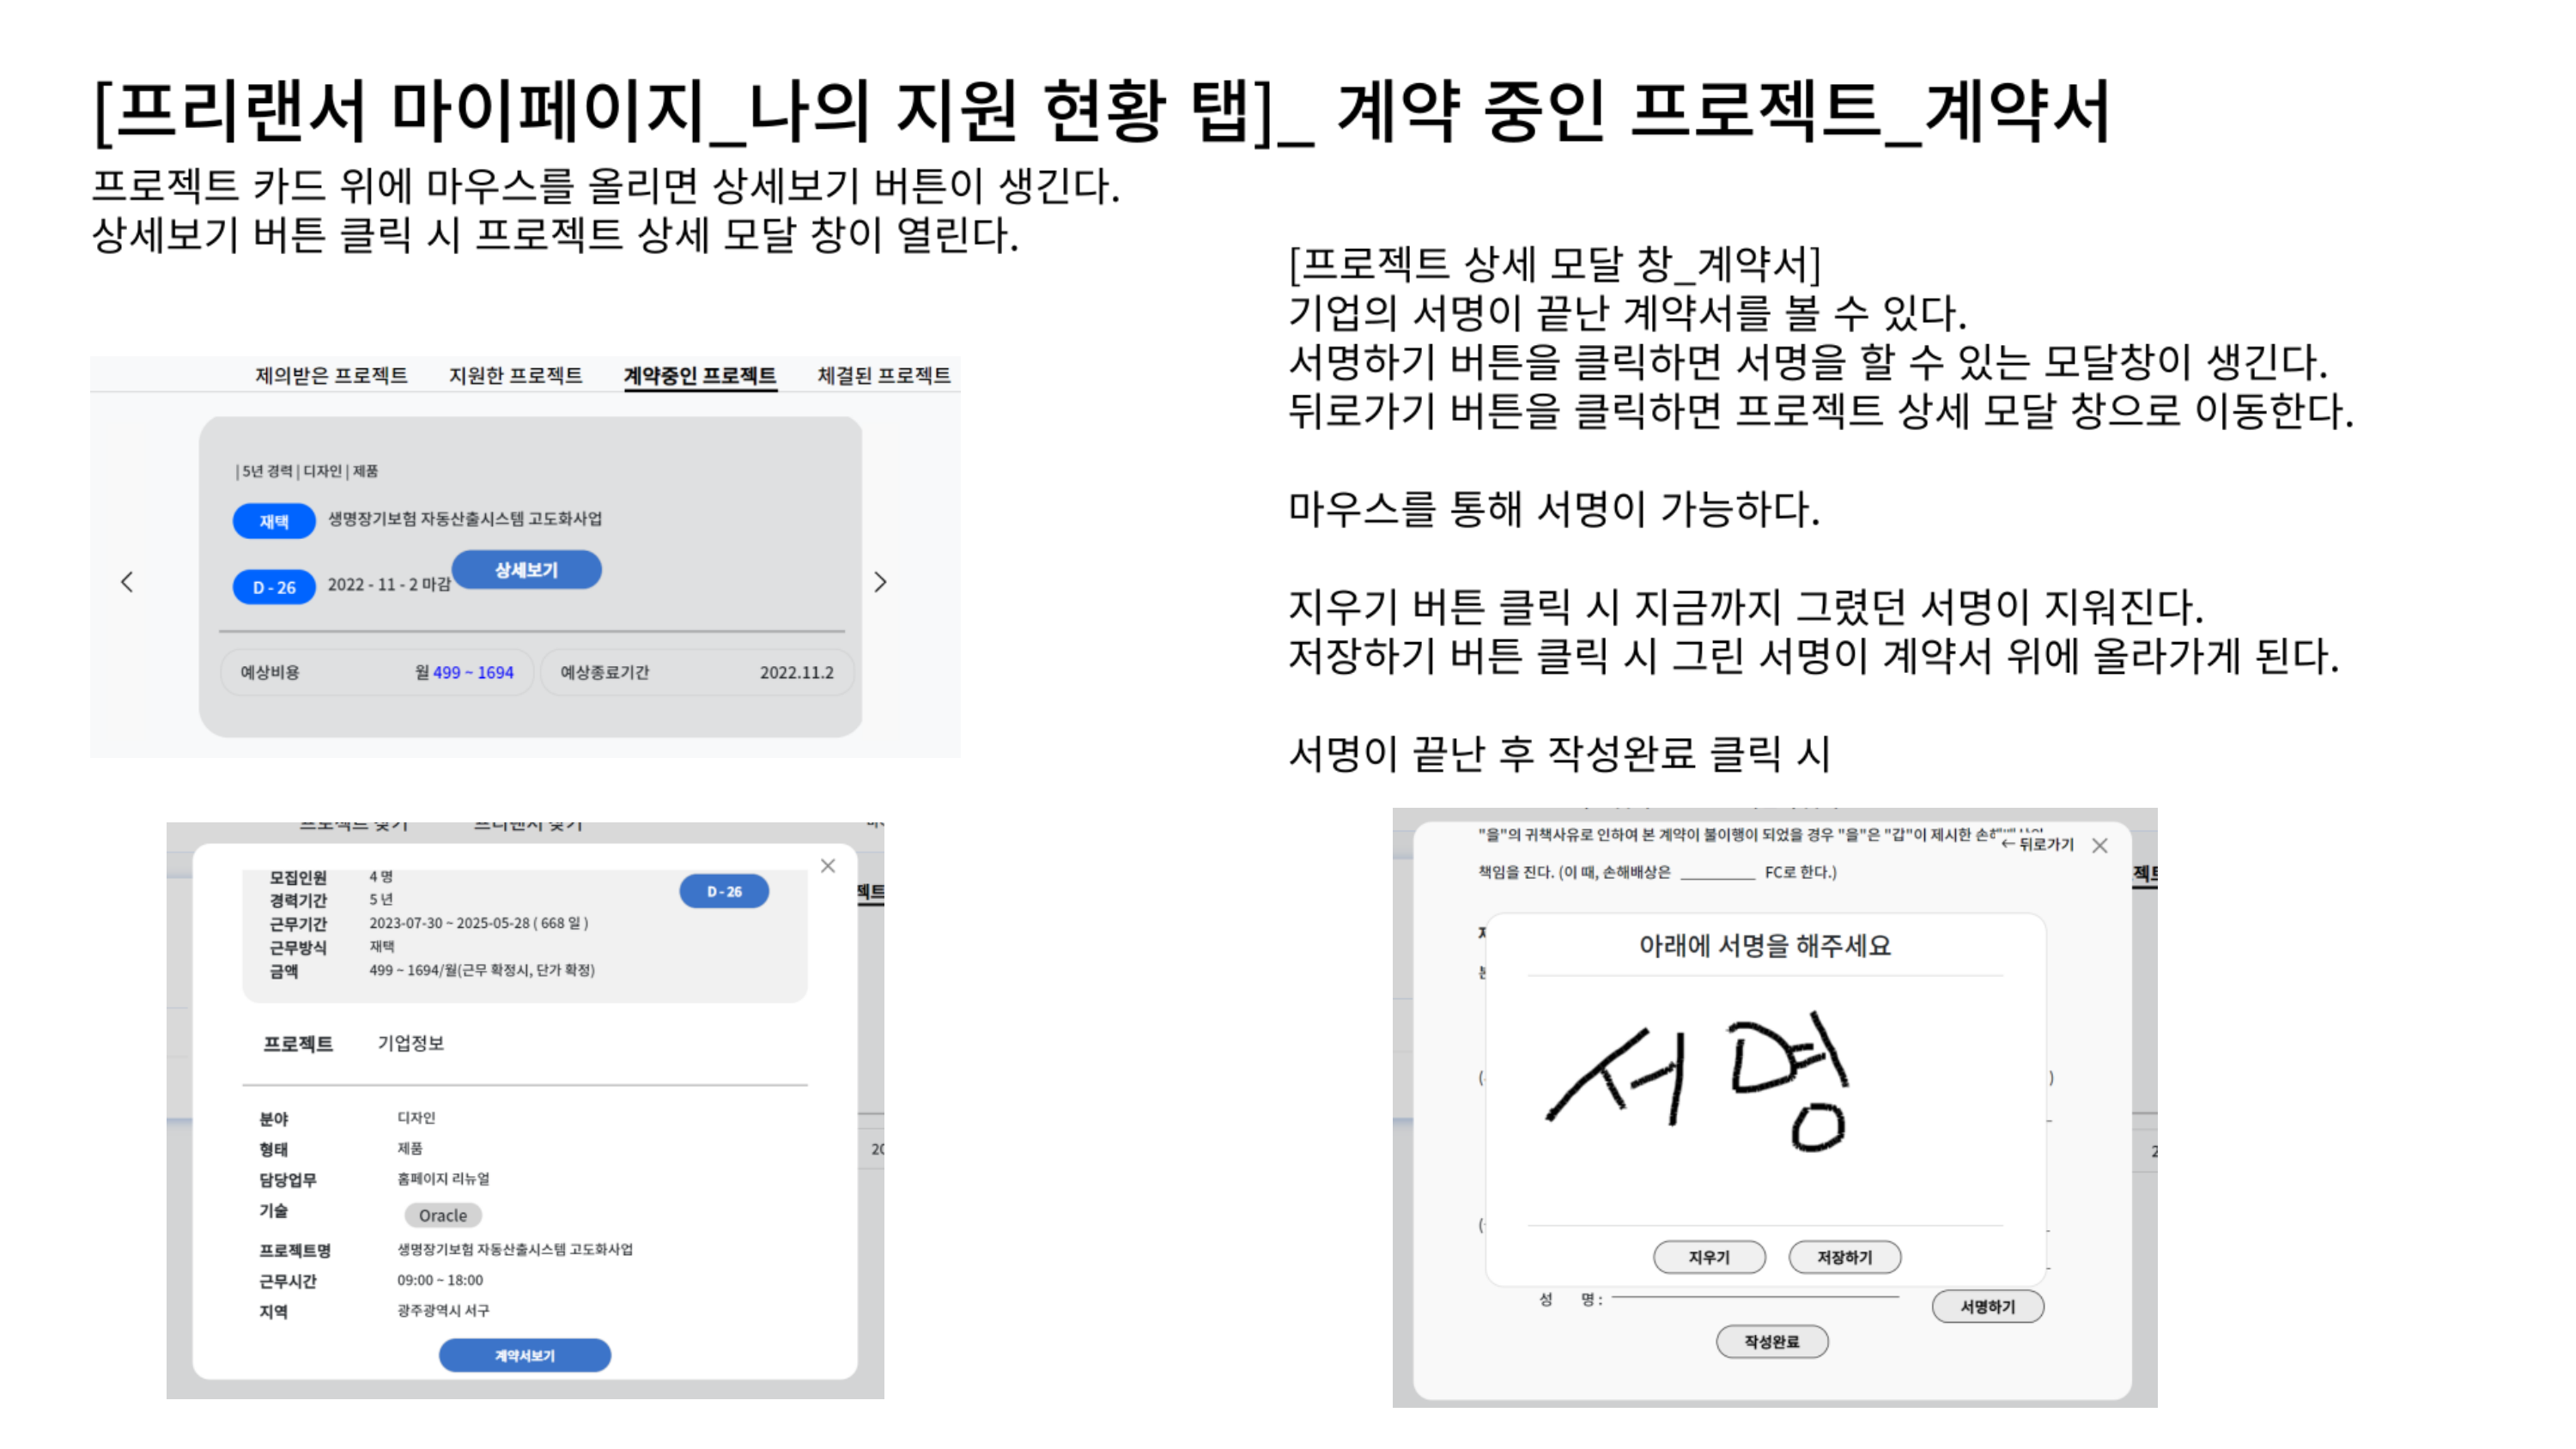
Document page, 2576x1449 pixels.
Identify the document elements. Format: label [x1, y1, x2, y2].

text_box [167, 822, 884, 1399]
picture [80, 48, 2139, 330]
text_box [1393, 808, 2158, 1409]
picture [1281, 227, 2375, 897]
text_box [90, 356, 961, 758]
